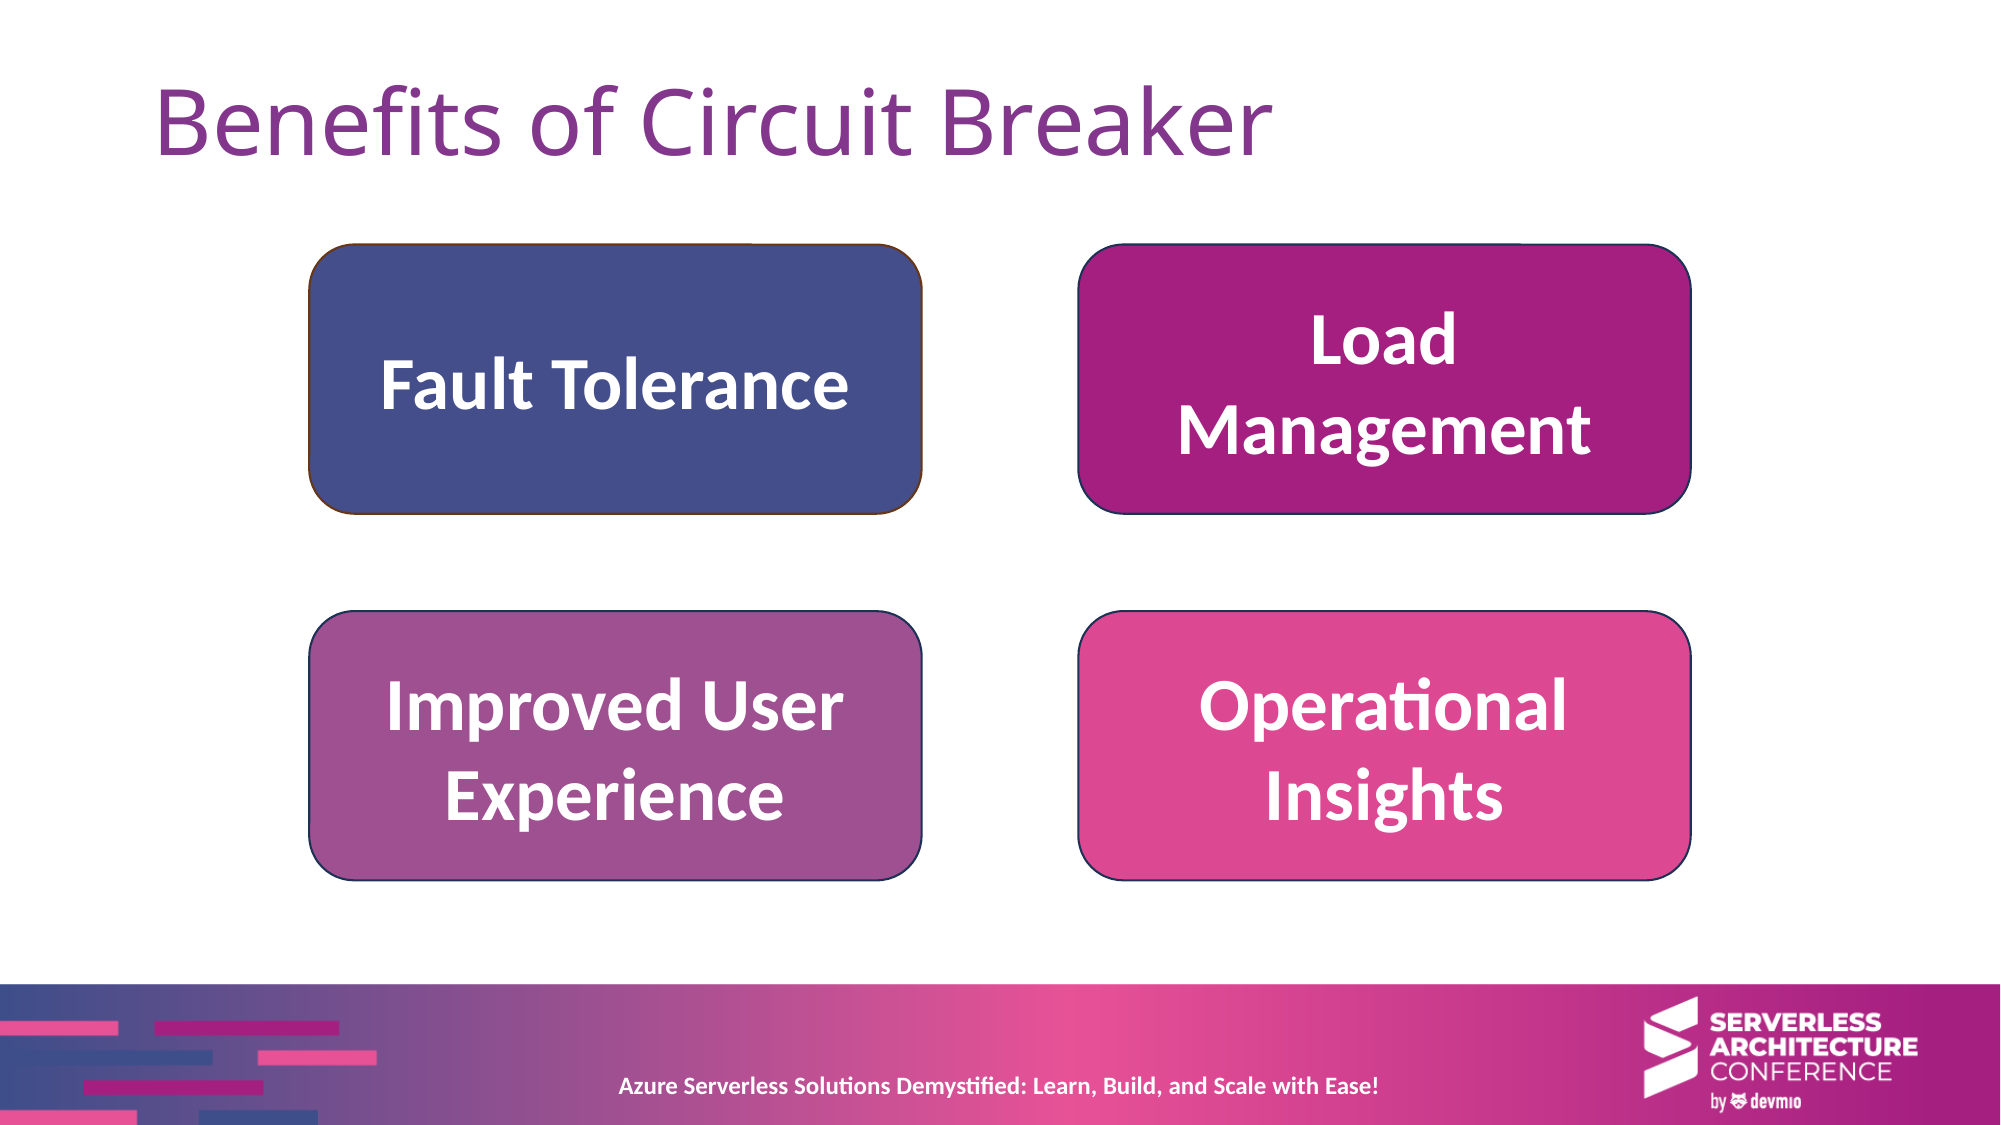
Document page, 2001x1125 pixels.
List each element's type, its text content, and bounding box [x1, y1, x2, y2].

text_box Improved User Experience [308, 610, 923, 882]
text_box Operational Insights [1077, 610, 1692, 882]
text_box Load Management [1077, 243, 1692, 515]
text_box Fault Tolerance [308, 243, 923, 515]
picture [0, 0, 2001, 1125]
title Benefits of Circuit Breaker [137, 17, 1863, 235]
